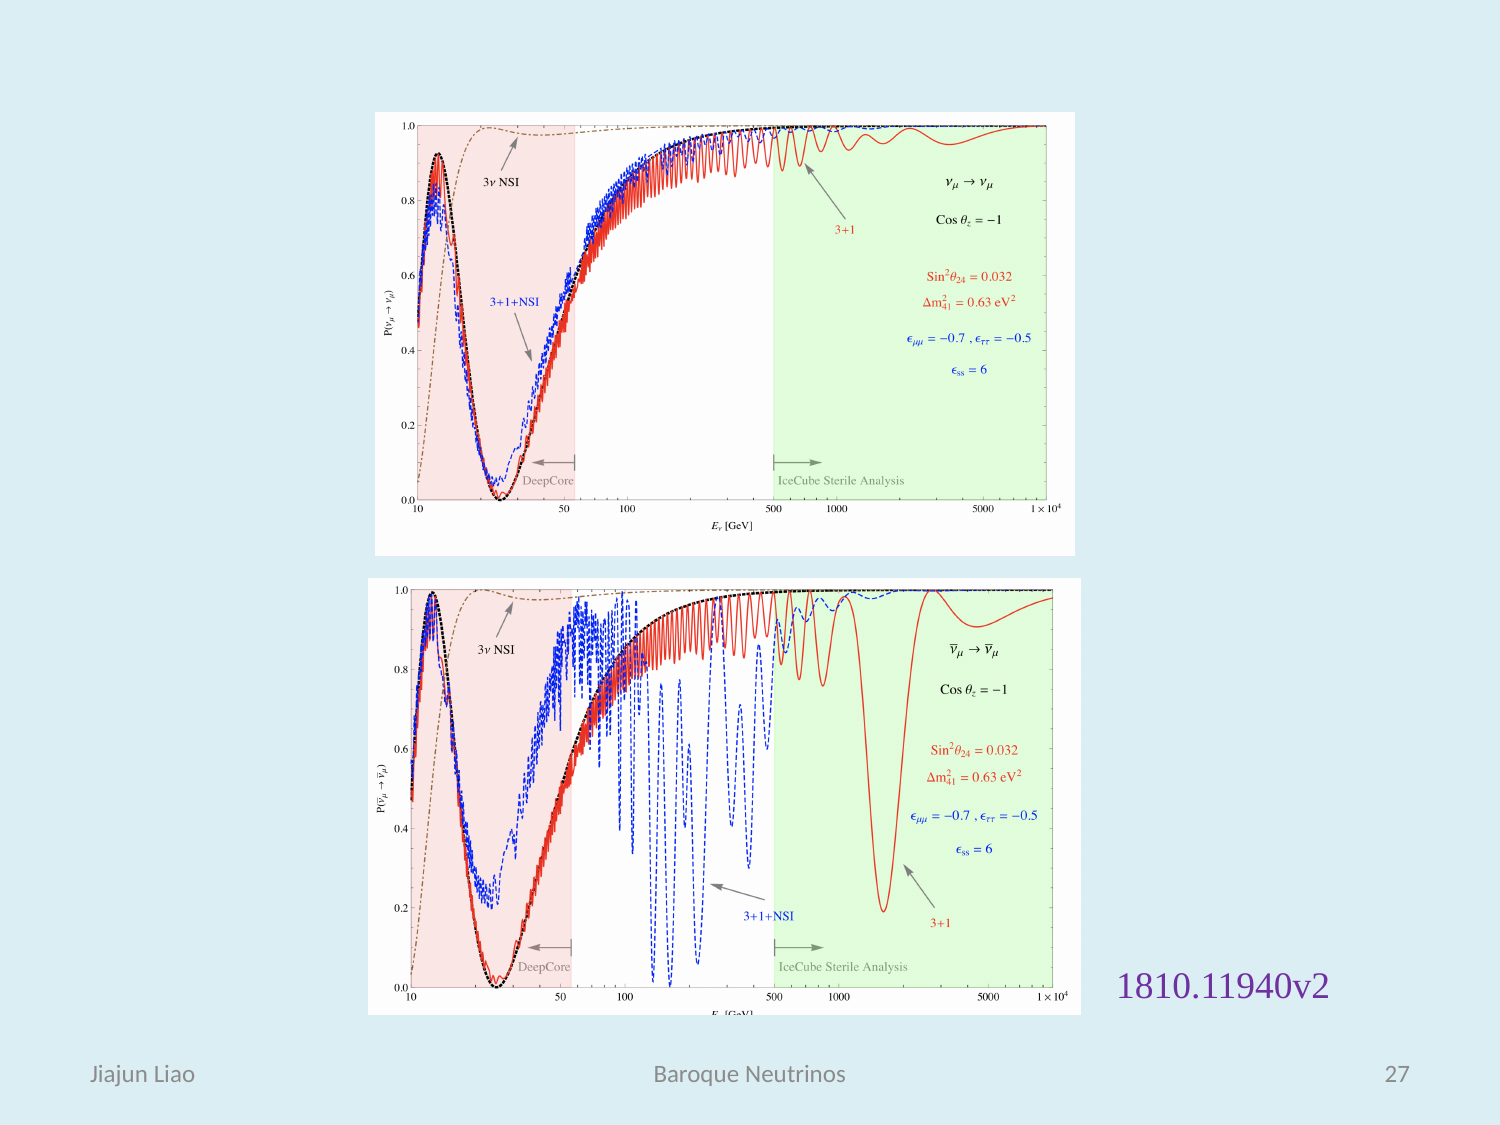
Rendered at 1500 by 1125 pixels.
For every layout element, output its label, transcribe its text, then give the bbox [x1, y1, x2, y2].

slide_number Jiajun Liao [75, 1042, 425, 1103]
picture [374, 112, 1076, 557]
slide_number 27 [1074, 1042, 1425, 1103]
footer Baroque Neutrinos [512, 1042, 988, 1103]
picture [368, 578, 1081, 1015]
text_box 1810.11940v2 [1101, 953, 1355, 1014]
